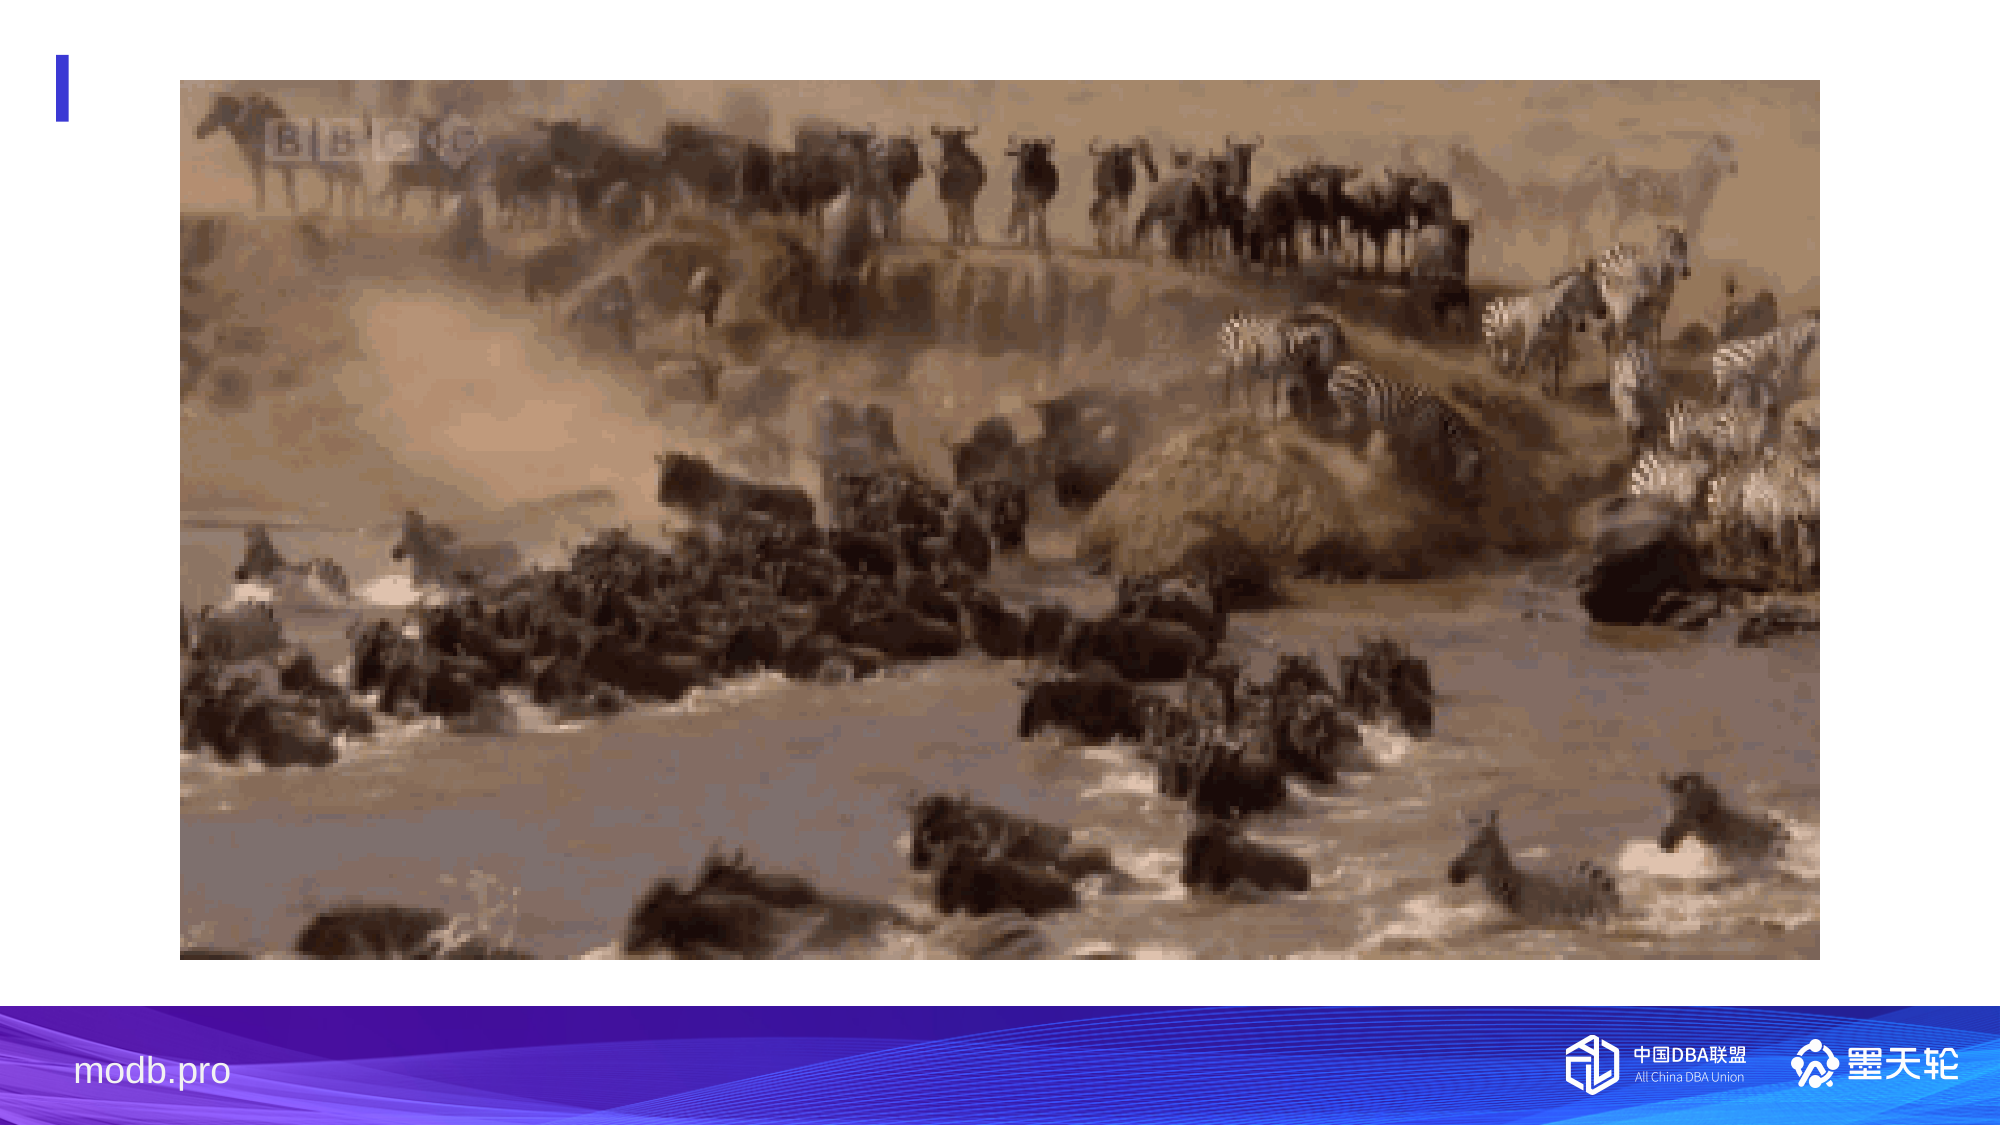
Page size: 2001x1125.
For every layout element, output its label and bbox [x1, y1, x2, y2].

picture [0, 1006, 2000, 1125]
picture [180, 80, 1820, 960]
